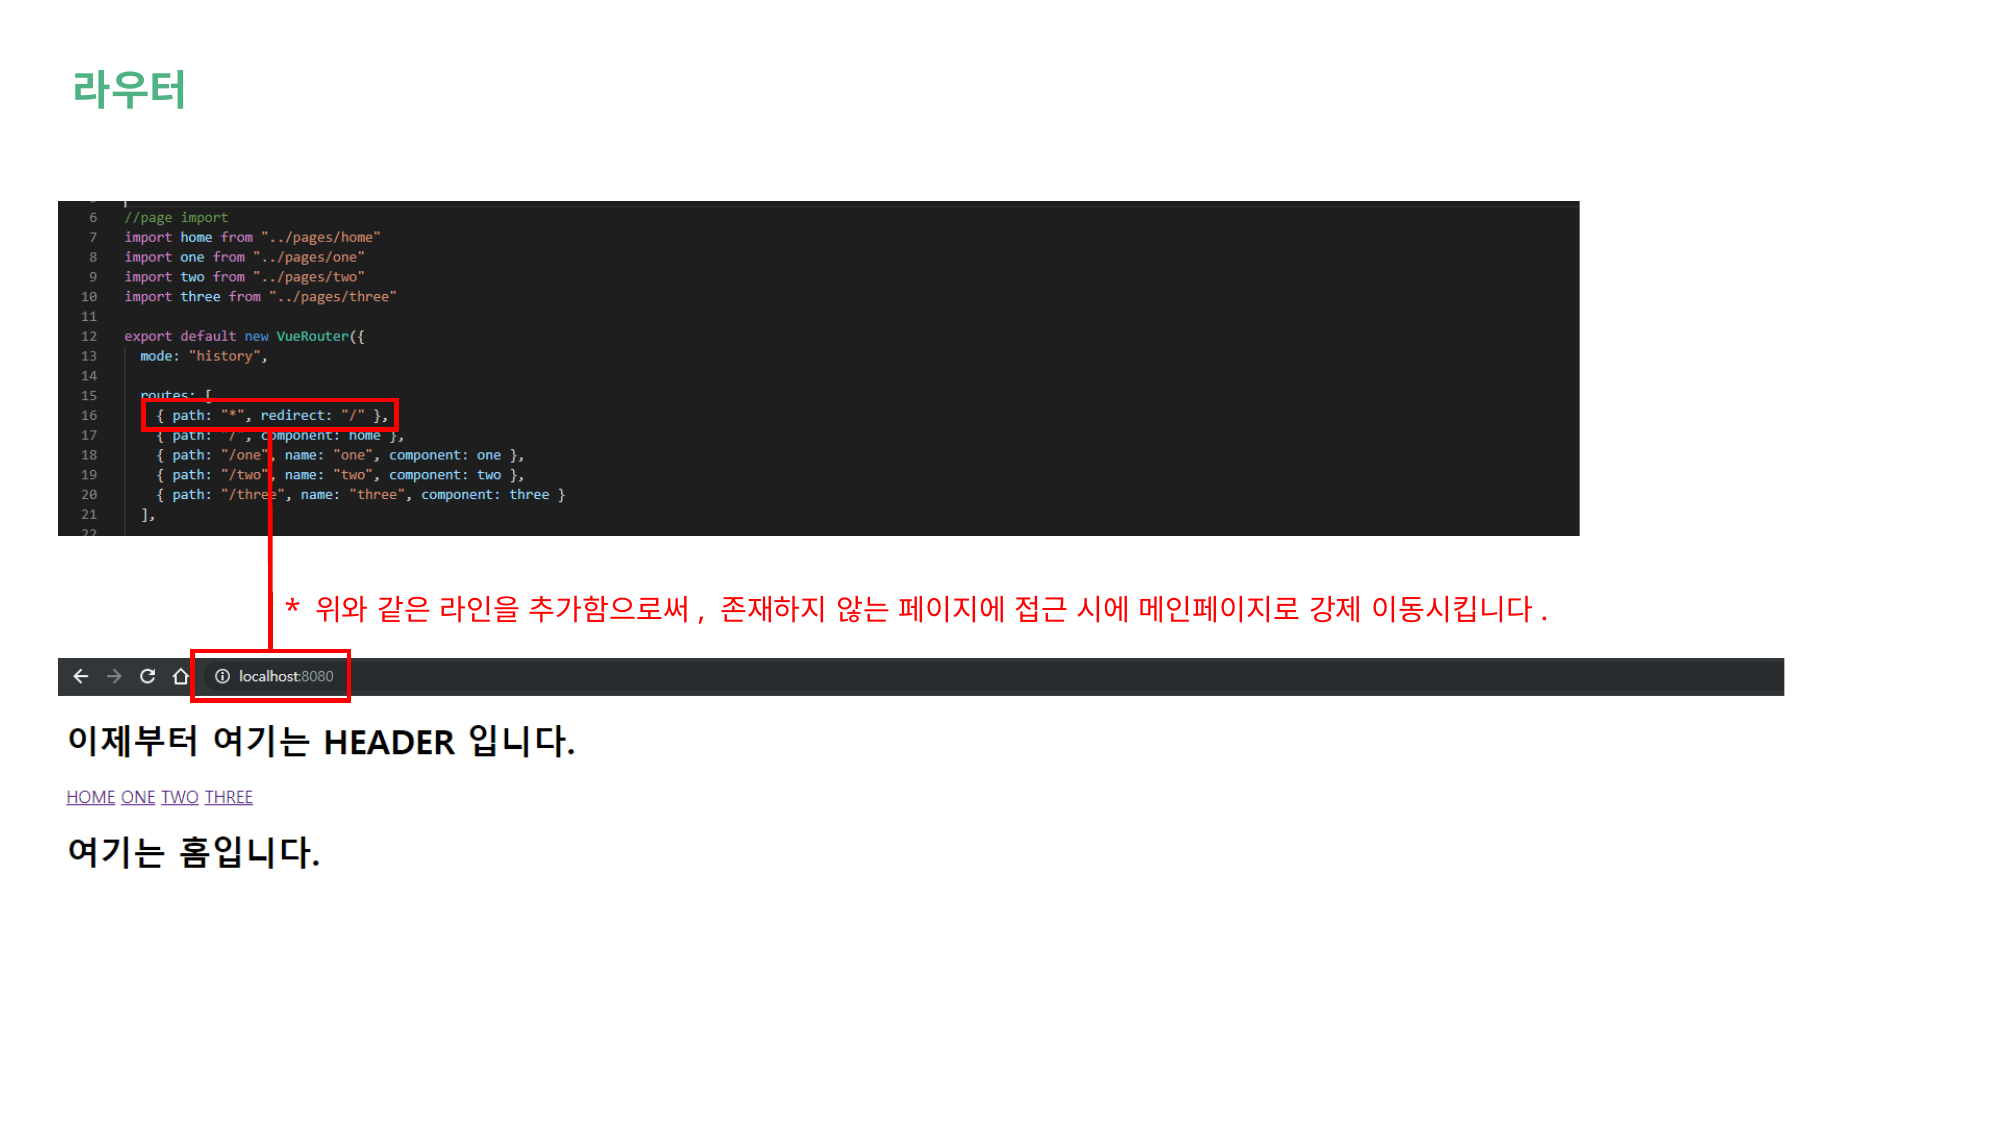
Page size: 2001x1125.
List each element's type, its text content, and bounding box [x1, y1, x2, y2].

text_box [57, 201, 1580, 536]
text_box * 위와 같은 라인을 추가함으로써, 존재하지 않는 페이지에 접근 시에 메인페이지로 강제 이동시킵니다. [271, 565, 1564, 634]
text_box 라우터 [58, 56, 258, 122]
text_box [57, 650, 1785, 924]
